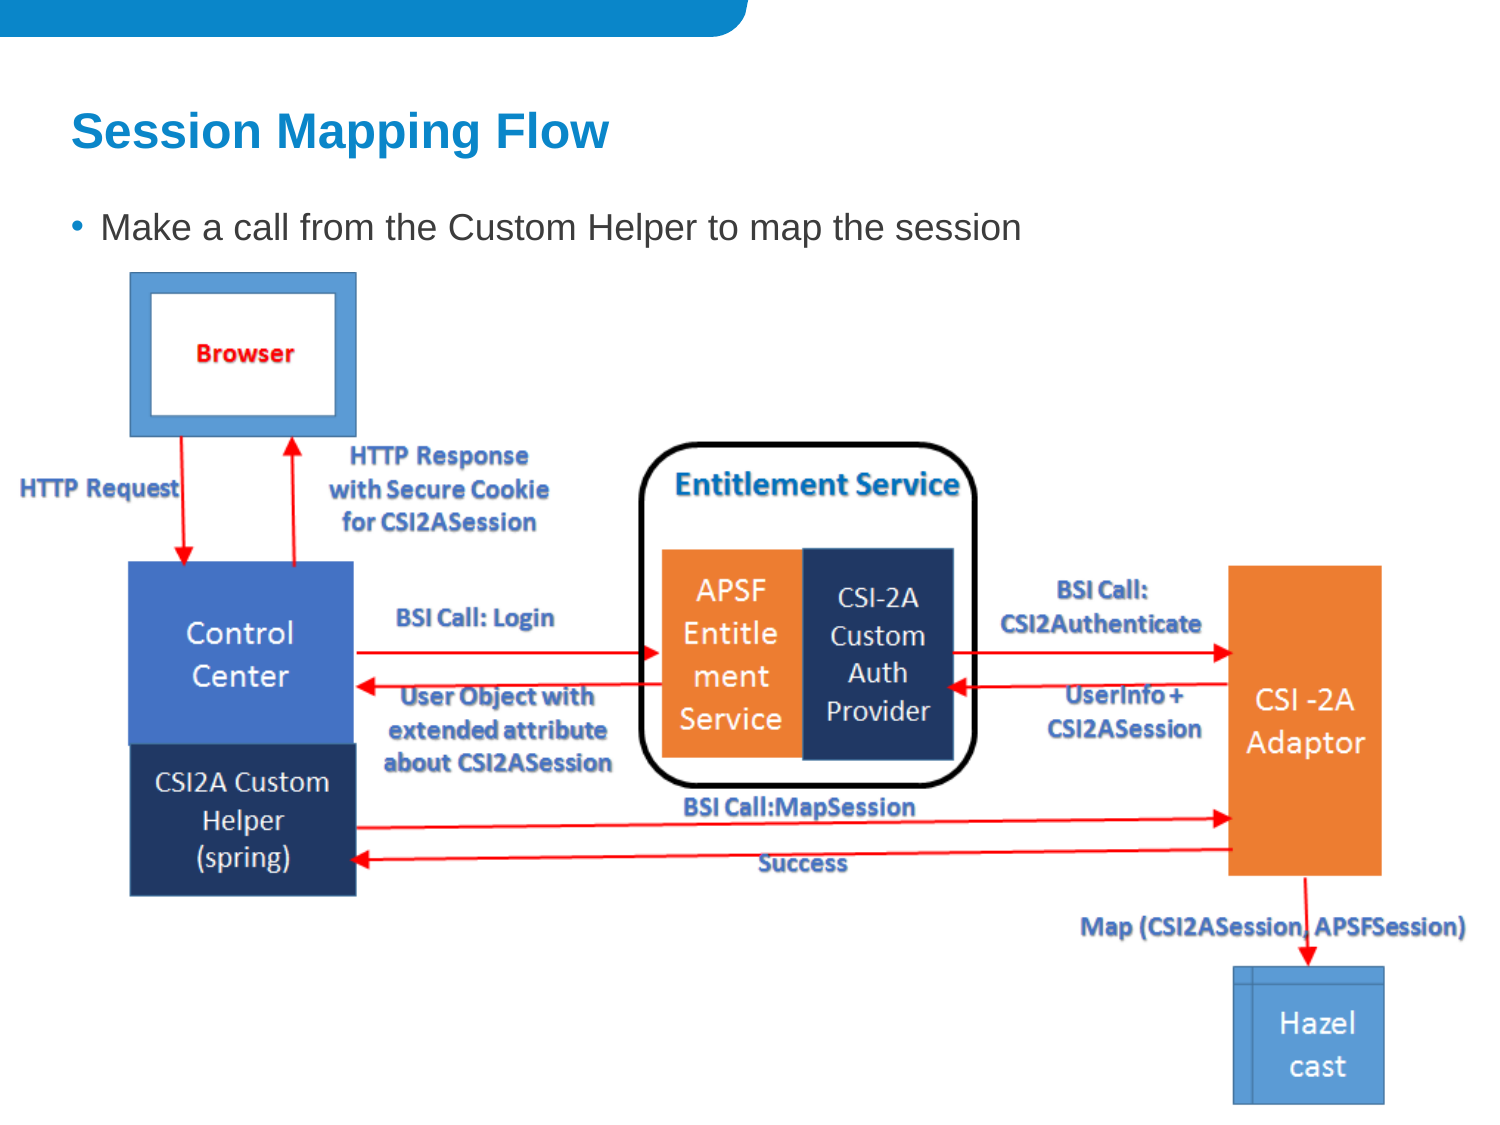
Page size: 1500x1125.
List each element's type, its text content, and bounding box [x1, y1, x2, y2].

title Session Mapping Flow [70, 88, 1430, 160]
picture [0, 272, 1500, 1108]
list Make a call from the Custom Helper to map the session [70, 203, 1430, 272]
